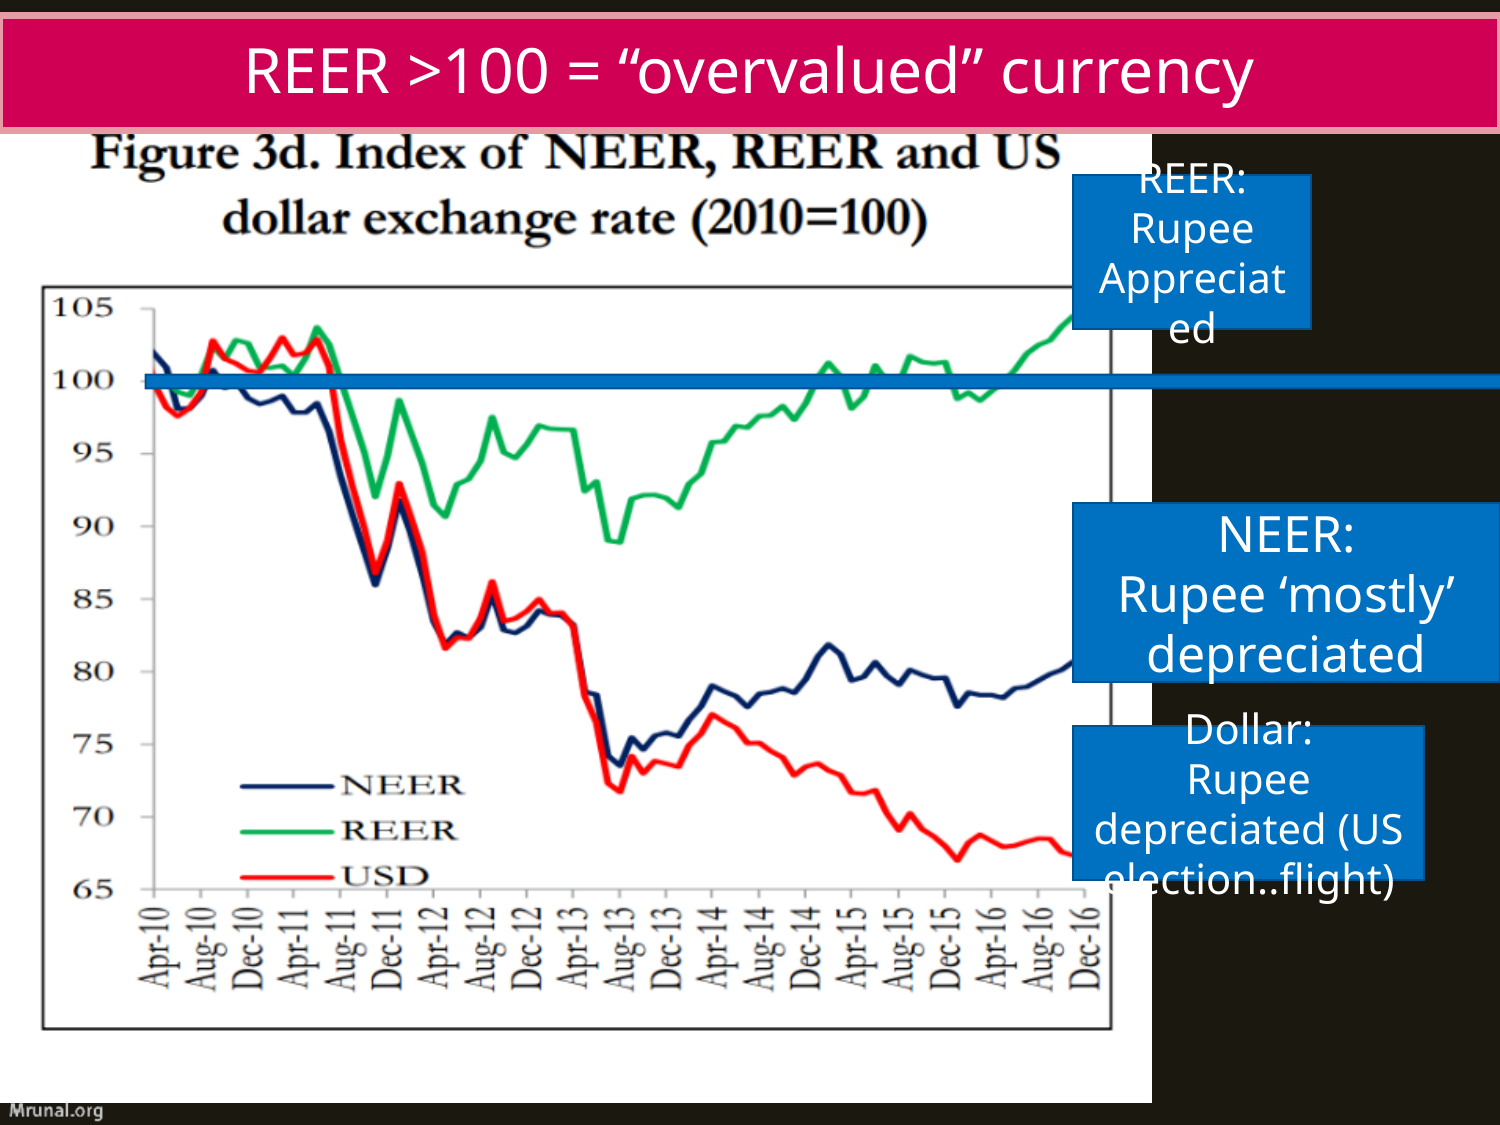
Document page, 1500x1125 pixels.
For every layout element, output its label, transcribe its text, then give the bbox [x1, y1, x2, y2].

text_box REER: Rupee Appreciated [1152, 174, 1312, 330]
text_box Dollar: Rupee depreciated (US election..flight) [1152, 725, 1425, 881]
title REER >100 = “overvalued” currency [0, 12, 1500, 134]
picture [0, 106, 1152, 1125]
text_box [1152, 373, 1500, 390]
text_box NEER: Rupee ‘mostly’ depreciated [1152, 502, 1500, 683]
